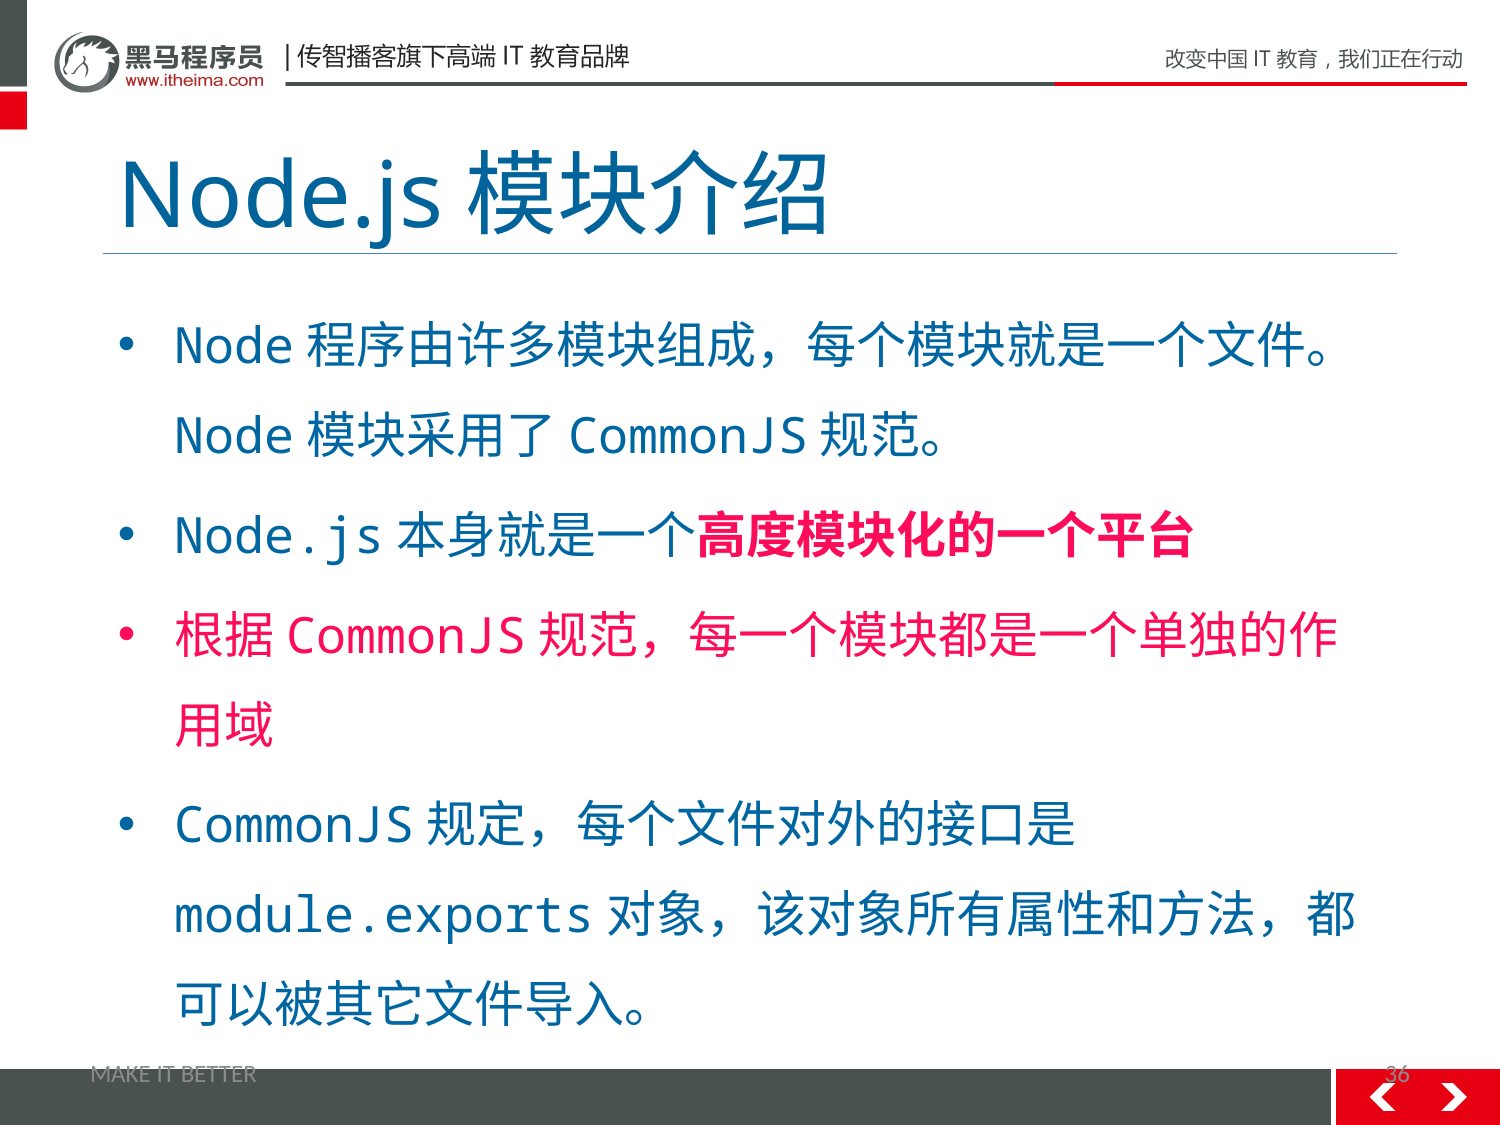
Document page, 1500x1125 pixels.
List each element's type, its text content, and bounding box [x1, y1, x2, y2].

slide_number MAKE IT BETTER [75, 1042, 425, 1103]
title Node.js模块介绍 [103, 95, 1397, 254]
picture [0, 0, 1500, 1125]
list Node程序由许多模块组成，每个模块就是一个文件。Node模块采用了CommonJS规范。 Node.js本身就是一个高度模块化的一个平台 根据CommonJS规范，每一个模块都是一个单独的作用域 CommonJS规定，每个文件对外的接口是module.exports对象，该对象所有属性和方法，都可以被其它文件导入。 [103, 275, 1397, 1040]
slide_number 36 [1074, 1042, 1425, 1103]
